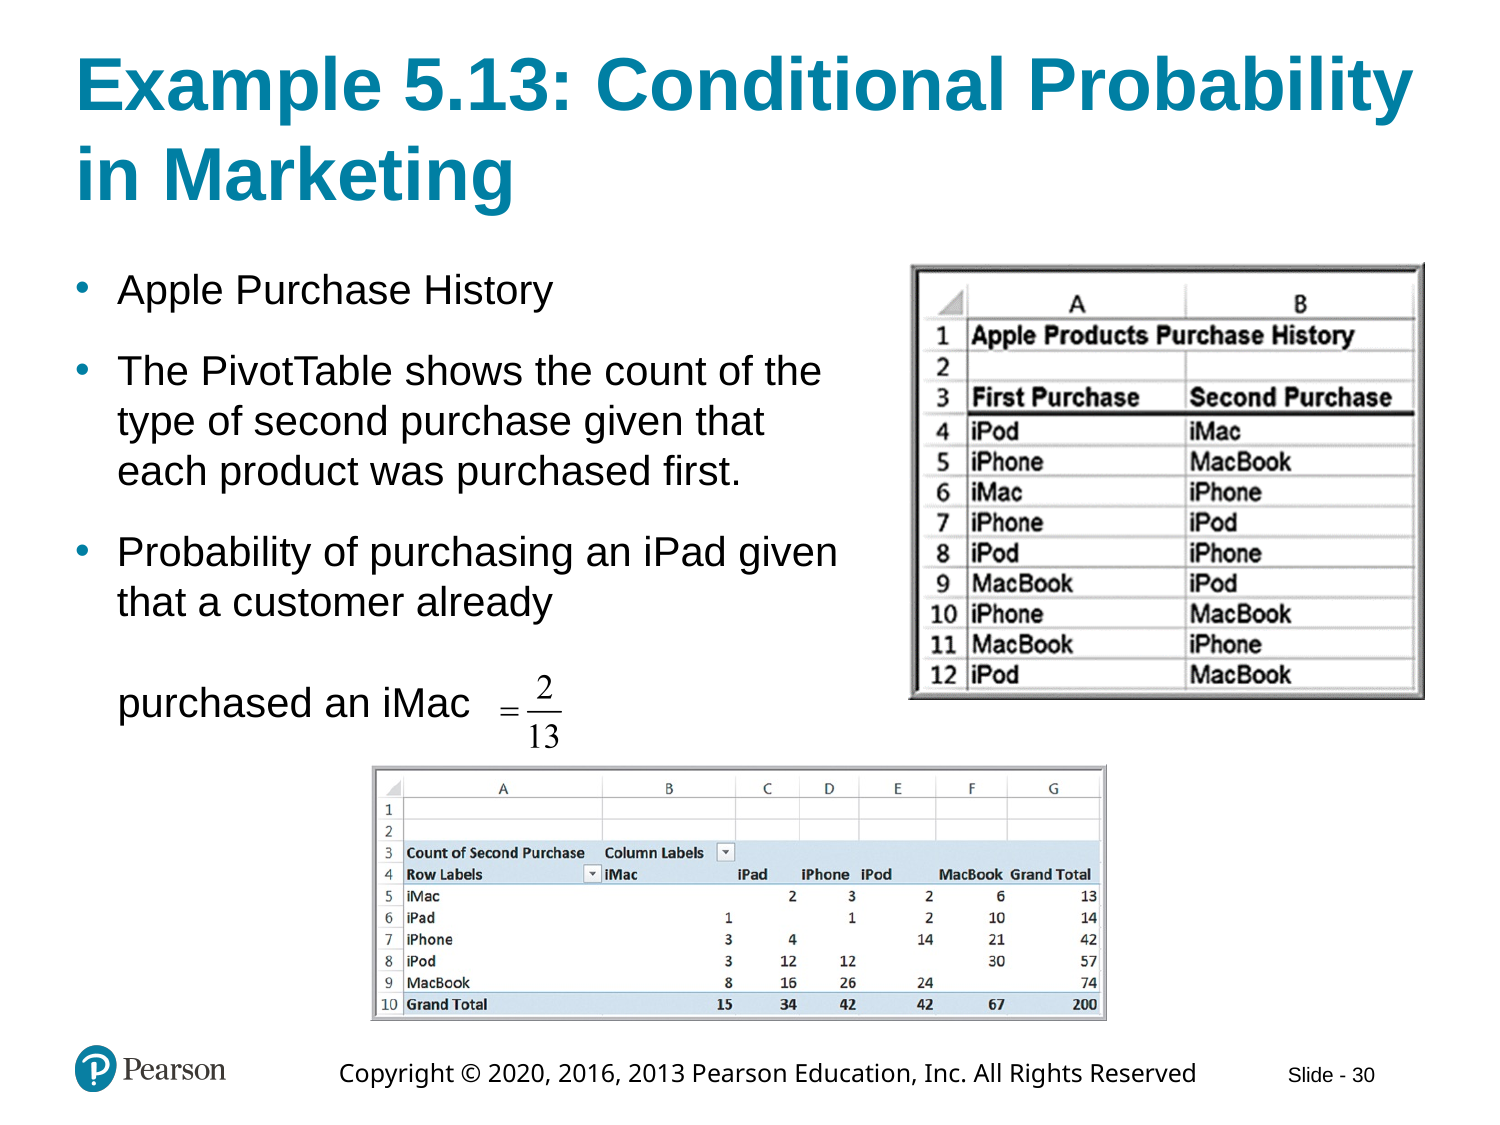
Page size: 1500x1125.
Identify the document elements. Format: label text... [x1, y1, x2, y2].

picture [75, 1078, 86, 1092]
list Apple Purchase History The PivotTable shows the count of the type of second purchase given that each product was purchased first. Probability of purchasing an iPad given that a customer already [75, 262, 864, 663]
picture [75, 1045, 90, 1061]
picture [497, 668, 565, 752]
list purchased an iMac [117, 676, 488, 735]
picture [101, 1045, 226, 1092]
picture [370, 764, 1107, 1021]
picture [83, 1054, 109, 1079]
picture [908, 262, 1426, 700]
title Example 5.13: Conditional Probability in Marketing [75, 35, 1425, 216]
